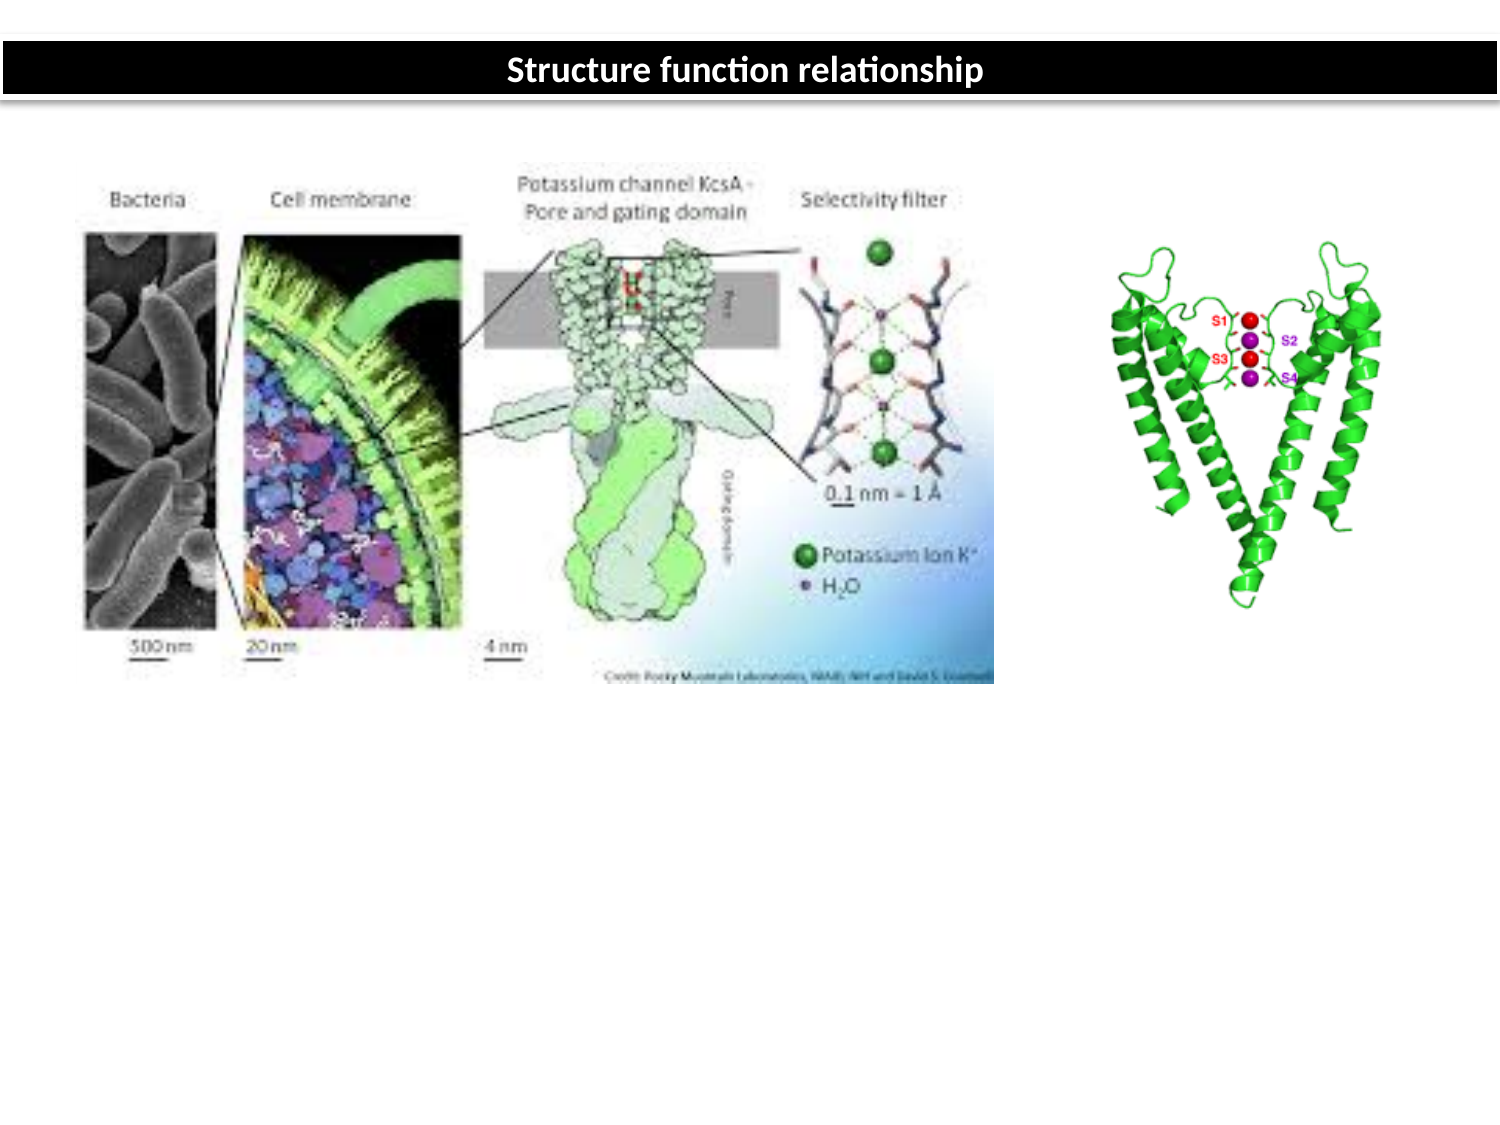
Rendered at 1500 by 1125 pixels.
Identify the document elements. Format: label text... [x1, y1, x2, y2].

picture [1096, 224, 1401, 630]
text_box Structure function relationship [0, 34, 1500, 100]
picture [74, 162, 994, 684]
